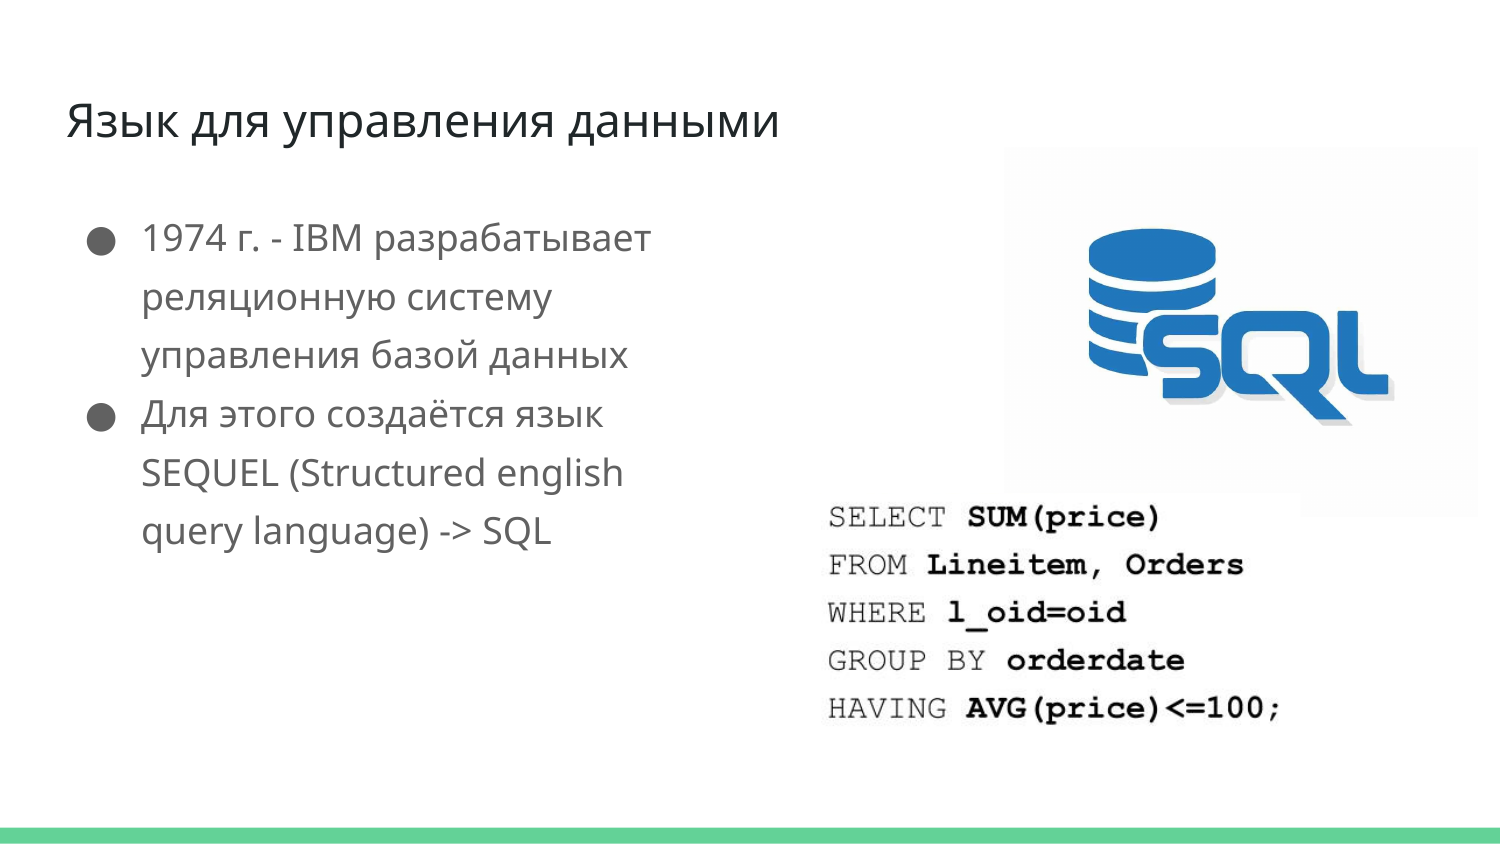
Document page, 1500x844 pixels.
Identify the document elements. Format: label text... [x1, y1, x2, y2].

title Язык для управления данными [51, 72, 1449, 167]
picture [804, 147, 1478, 757]
list 1974 г. - IBM разрабатывает реляционную систему управления базой данных Для этого создаётся язык SEQUEL (Structured english query language) -> SQL [51, 189, 726, 750]
